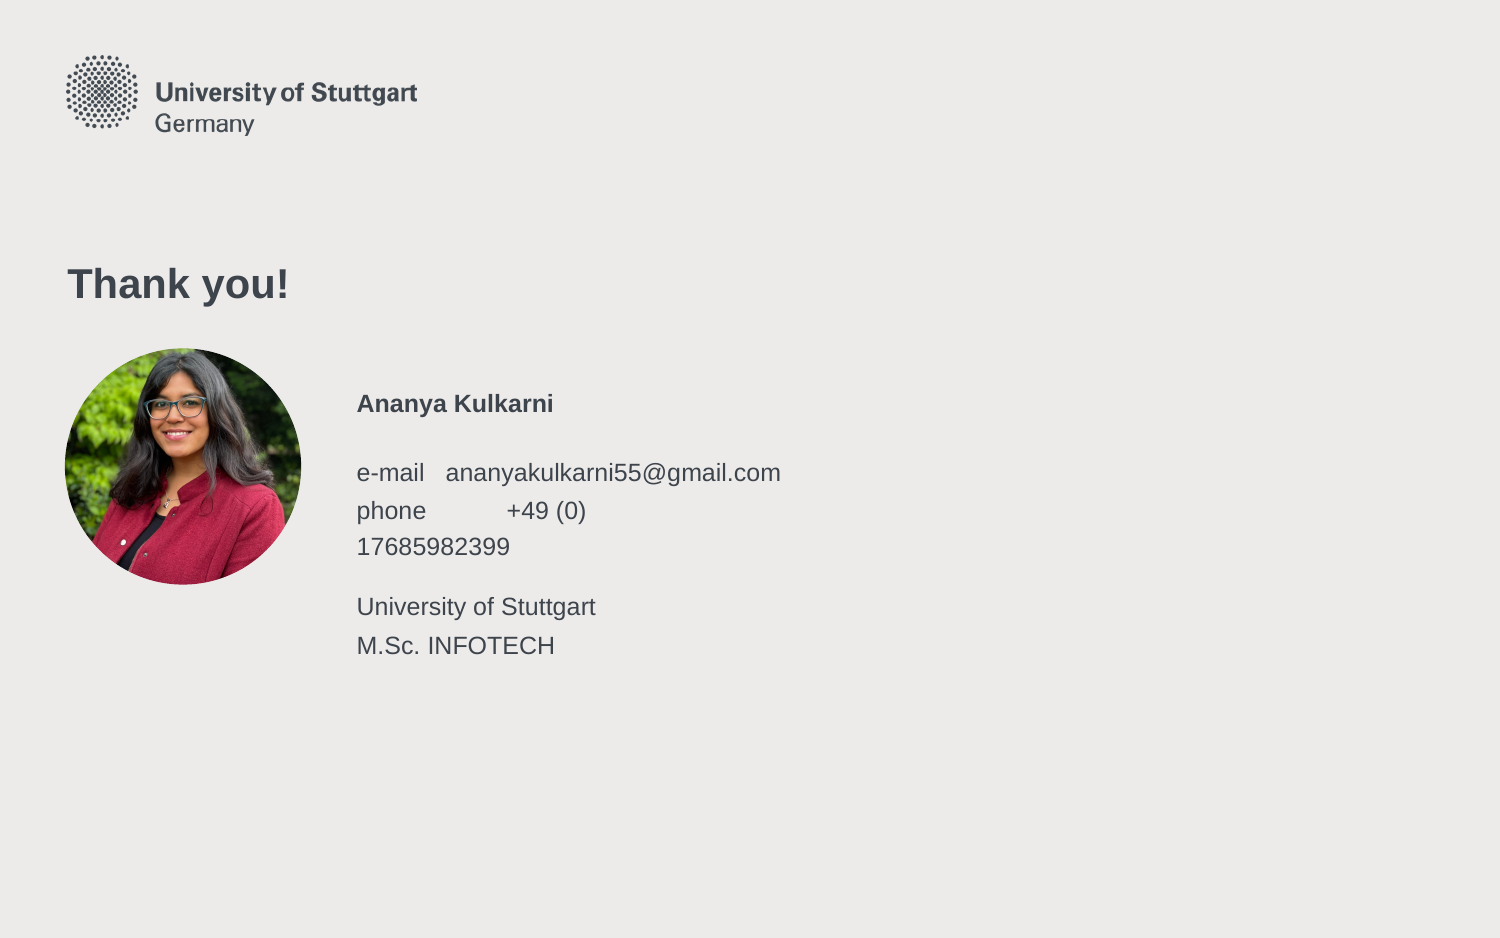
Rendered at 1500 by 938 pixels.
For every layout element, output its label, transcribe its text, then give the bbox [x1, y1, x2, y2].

list Ananya Kulkarni [356, 381, 897, 417]
picture [64, 348, 302, 585]
picture [66, 55, 417, 136]
list M.Sc. INFOTECH [356, 623, 897, 660]
list ananyakulkarni55@gmail.com [445, 450, 897, 486]
list e-mail [356, 450, 445, 486]
list University of Stuttgart [356, 584, 767, 621]
list phone +49 (0) 17685982399 [356, 488, 644, 529]
